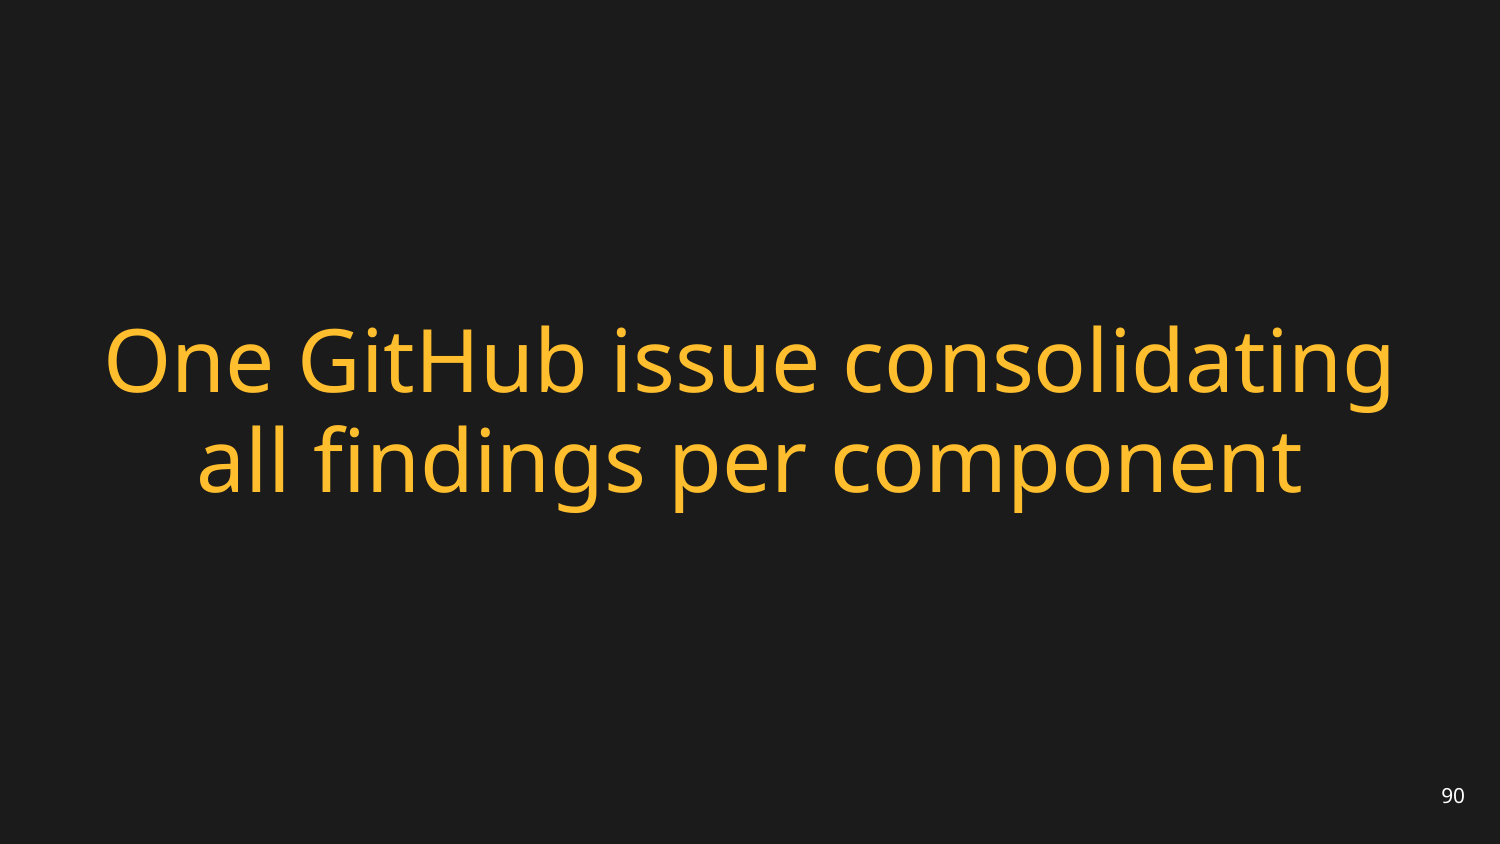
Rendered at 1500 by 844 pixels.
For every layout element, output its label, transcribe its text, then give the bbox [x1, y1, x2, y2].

slide_number 90 [1389, 764, 1480, 830]
title One GitHub issue consolidating all findings per component [51, 72, 1449, 753]
